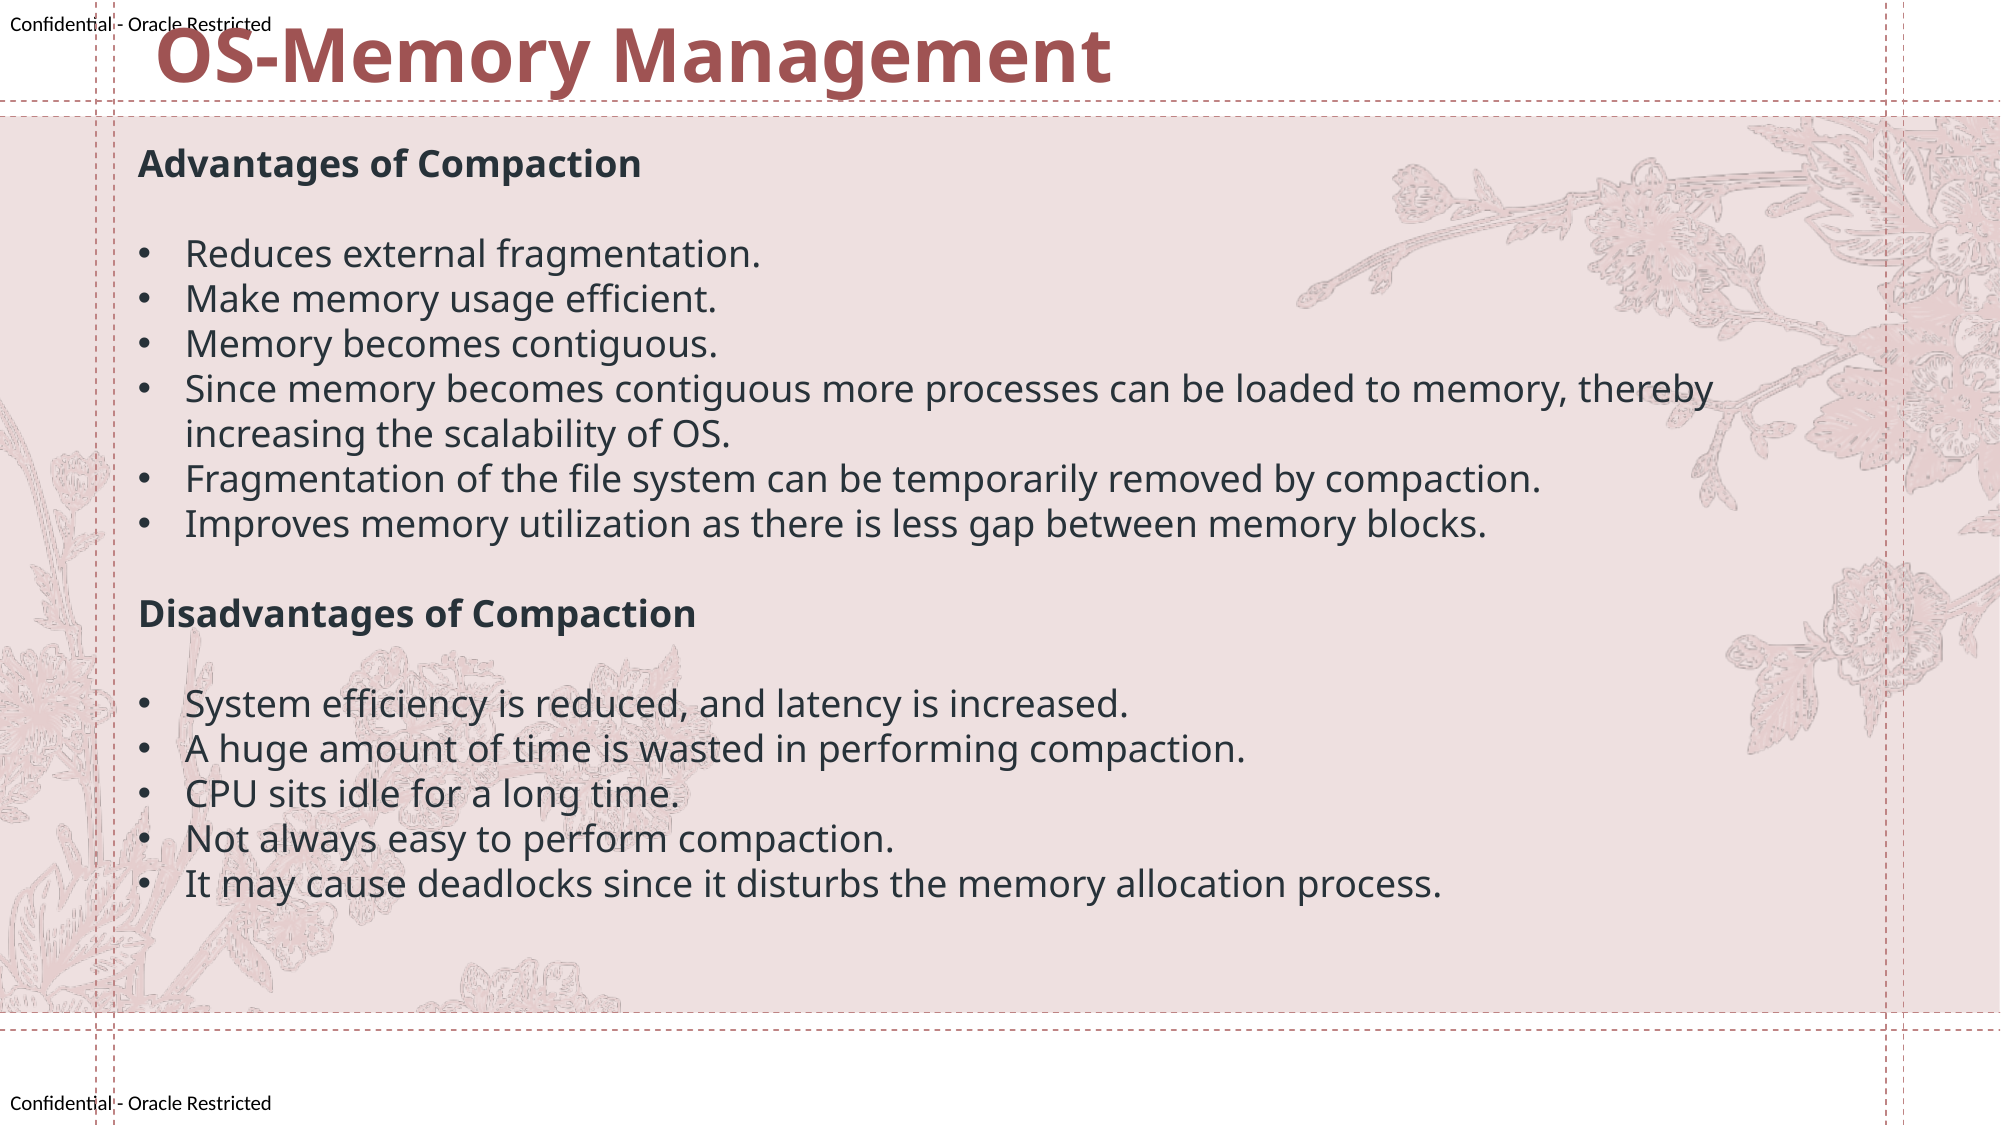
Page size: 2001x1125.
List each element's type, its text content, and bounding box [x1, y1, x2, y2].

text_box OS-Memory Management [139, 0, 1141, 105]
text_box Advantages of Compaction Reduces external fragmentation. Make memory usage efficient. Memory becomes contiguous. Since memory becomes contiguous more processes can be loaded to memory, thereby increasing the scalability of OS. Fragmentation of the file system can be temporarily removed by compaction. Improves memory utilization as there is less gap between memory blocks. Disadvantages of Compaction System efficiency is reduced, and latency is increased. A huge amount of time is wasted in performing compaction. CPU sits idle for a long time. Not always easy to perform compaction. It may cause deadlocks since it disturbs the memory allocation process. [123, 133, 1879, 913]
picture [1240, 116, 2000, 873]
picture [0, 297, 778, 1013]
